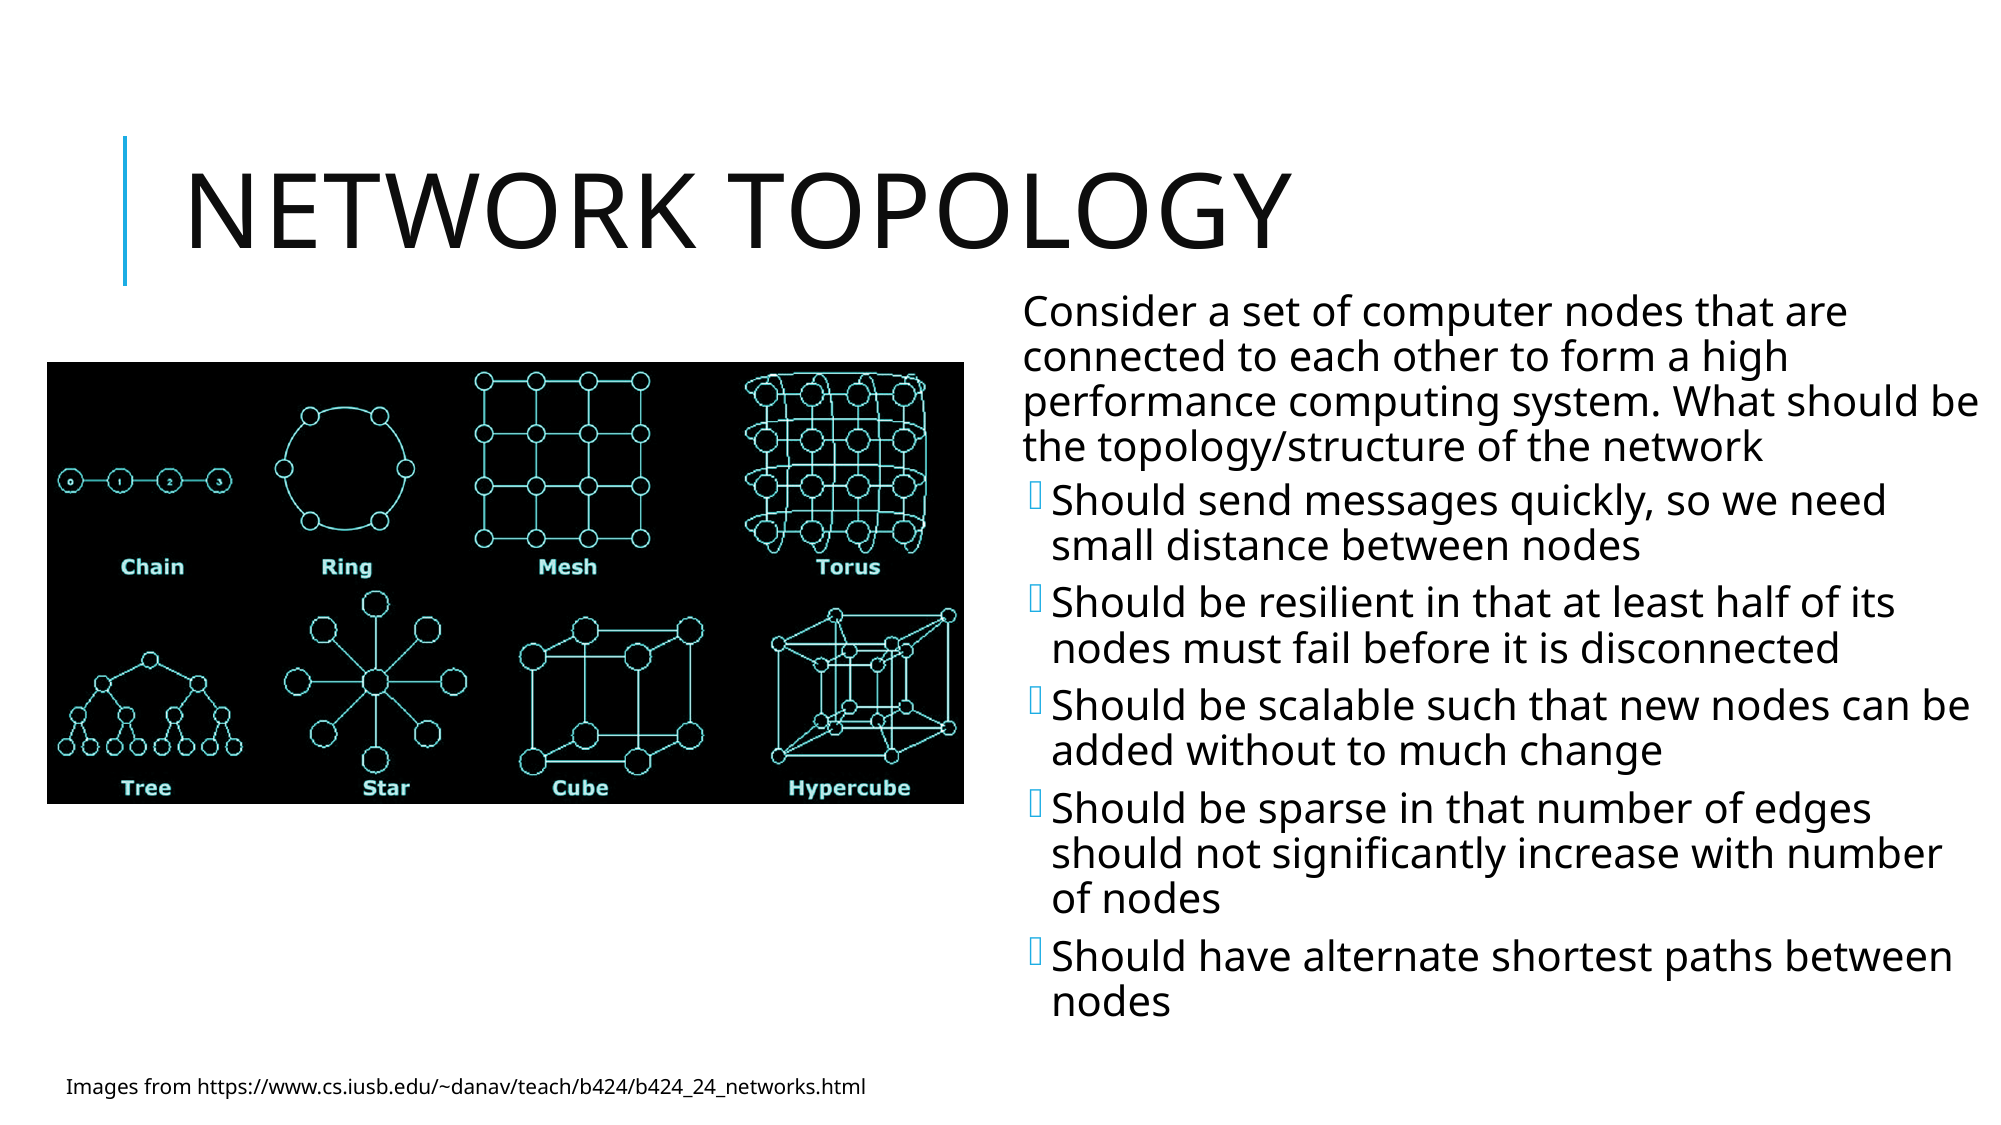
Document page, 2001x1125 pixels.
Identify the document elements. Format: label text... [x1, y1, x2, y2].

text_box Images from https://www.cs.iusb.edu/~danav/teach/b424/b424_24_networks.html [51, 1066, 881, 1106]
list Consider a set of computer nodes that are connected to each other to form a high performance computing system. What should be the topology/structure of the network Should send messages quickly, so we need small distance between nodes Should be resilient in that at least half of its nodes must fail before it is disconnected Should be scalable such that new nodes can be added without to much change Should be sparse in that number of edges should not significantly increase with number of nodes Should have alternate shortest paths between nodes [999, 283, 2000, 1089]
picture [47, 362, 965, 805]
title Network Topology [168, 96, 1763, 342]
